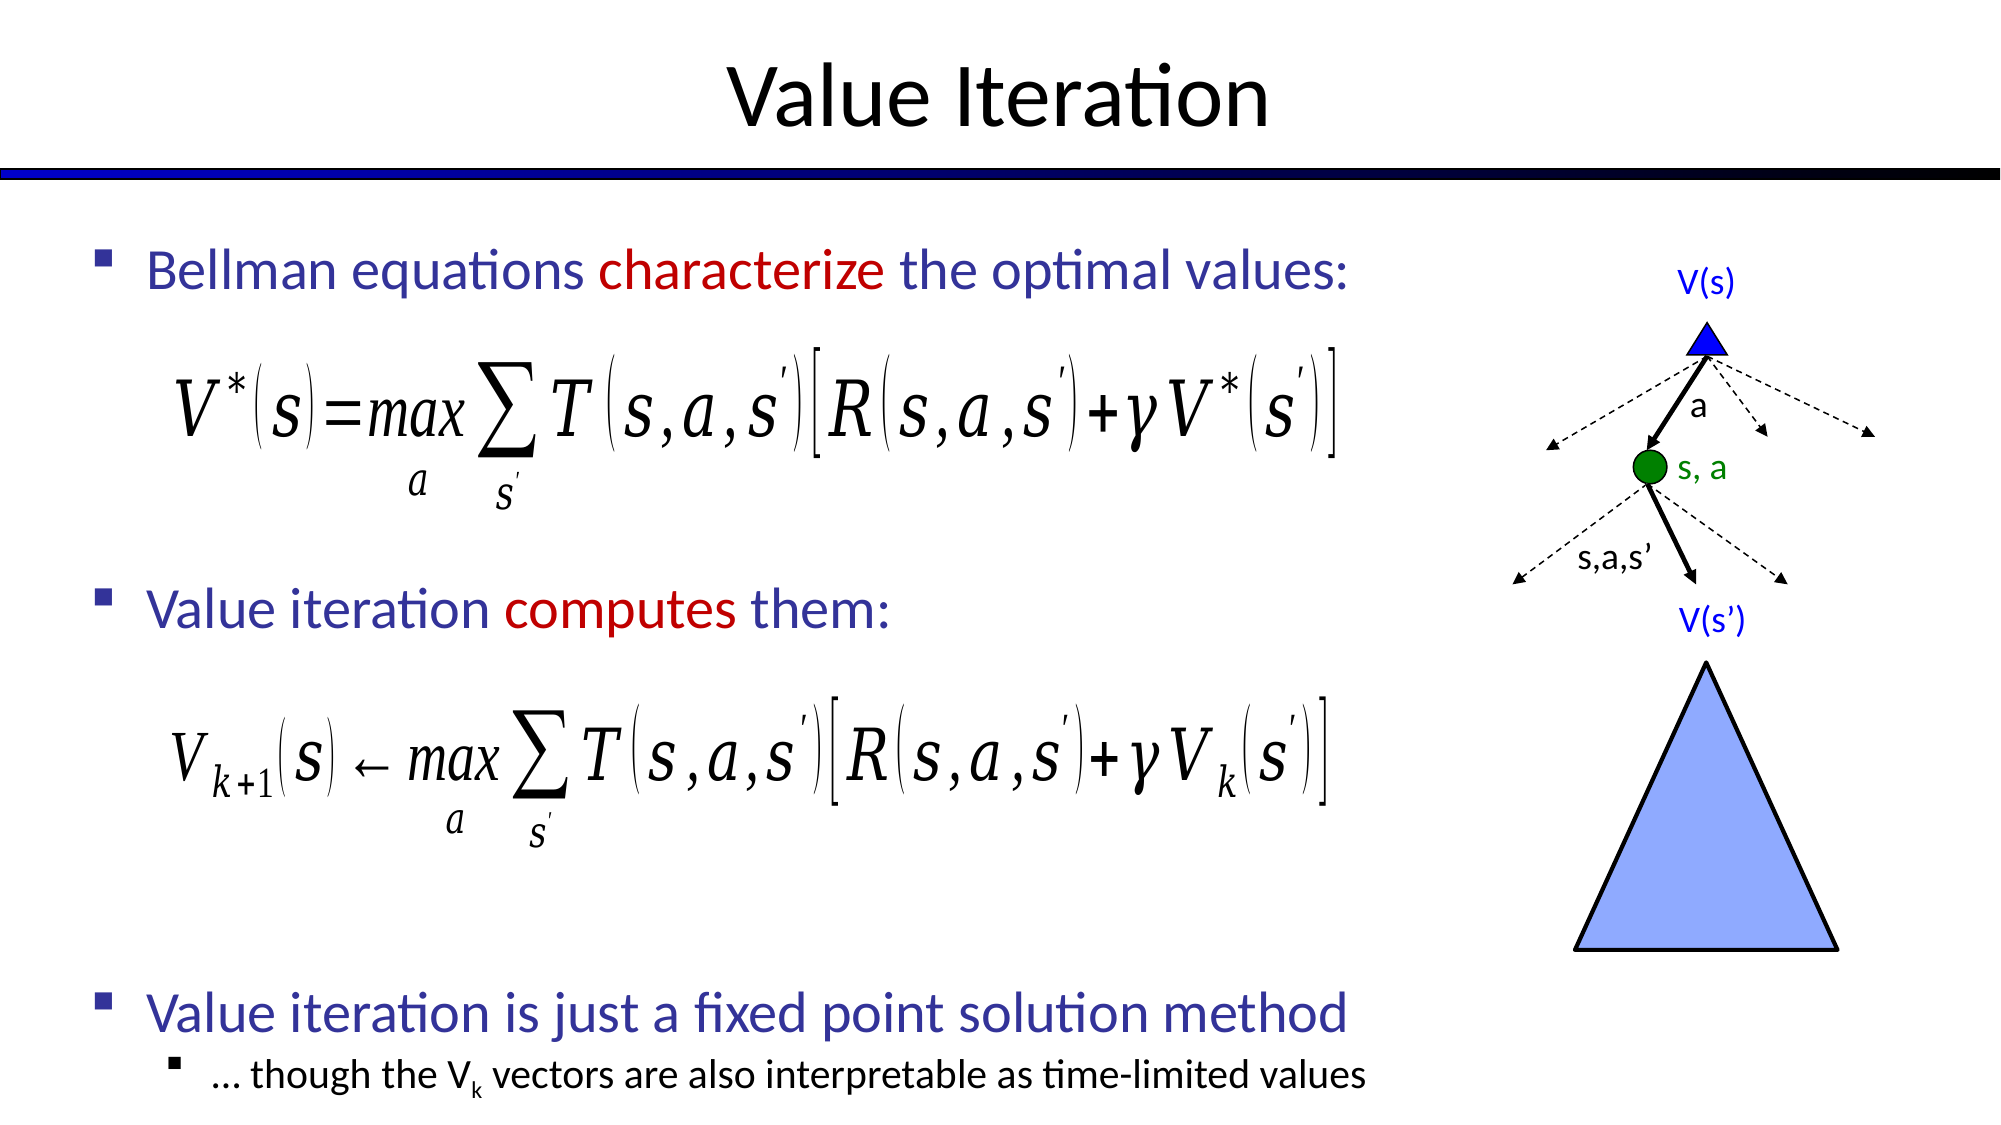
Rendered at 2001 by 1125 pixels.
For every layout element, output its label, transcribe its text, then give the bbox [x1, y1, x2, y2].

list Bellman equations characterize the optimal values: Value iteration computes them: Value iteration is just a fixed point solution method … though the Vk vectors are also interpretable as time-limited values [74, 237, 1926, 1026]
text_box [1512, 249, 1876, 649]
text_box [1573, 660, 1840, 952]
title Value Iteration [0, 0, 2000, 184]
